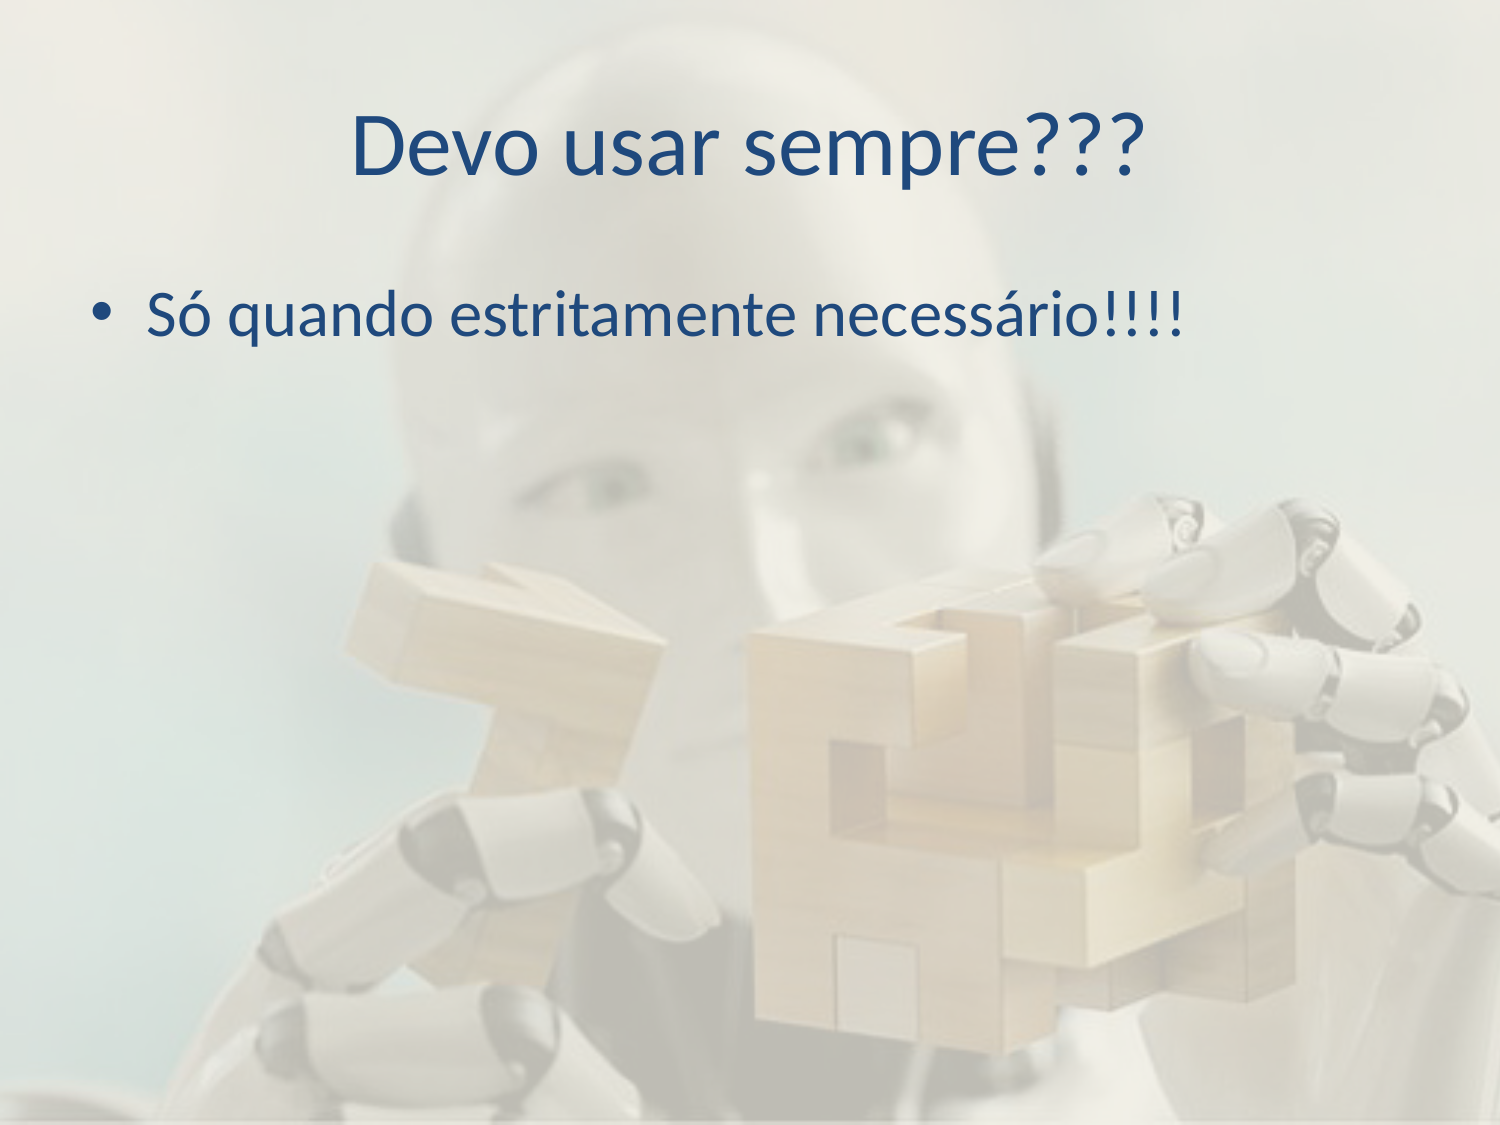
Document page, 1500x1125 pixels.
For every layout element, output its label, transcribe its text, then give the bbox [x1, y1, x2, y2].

list Só quando estritamente necessário!!!! [75, 262, 1425, 1005]
title Devo usar sempre??? [75, 45, 1425, 233]
